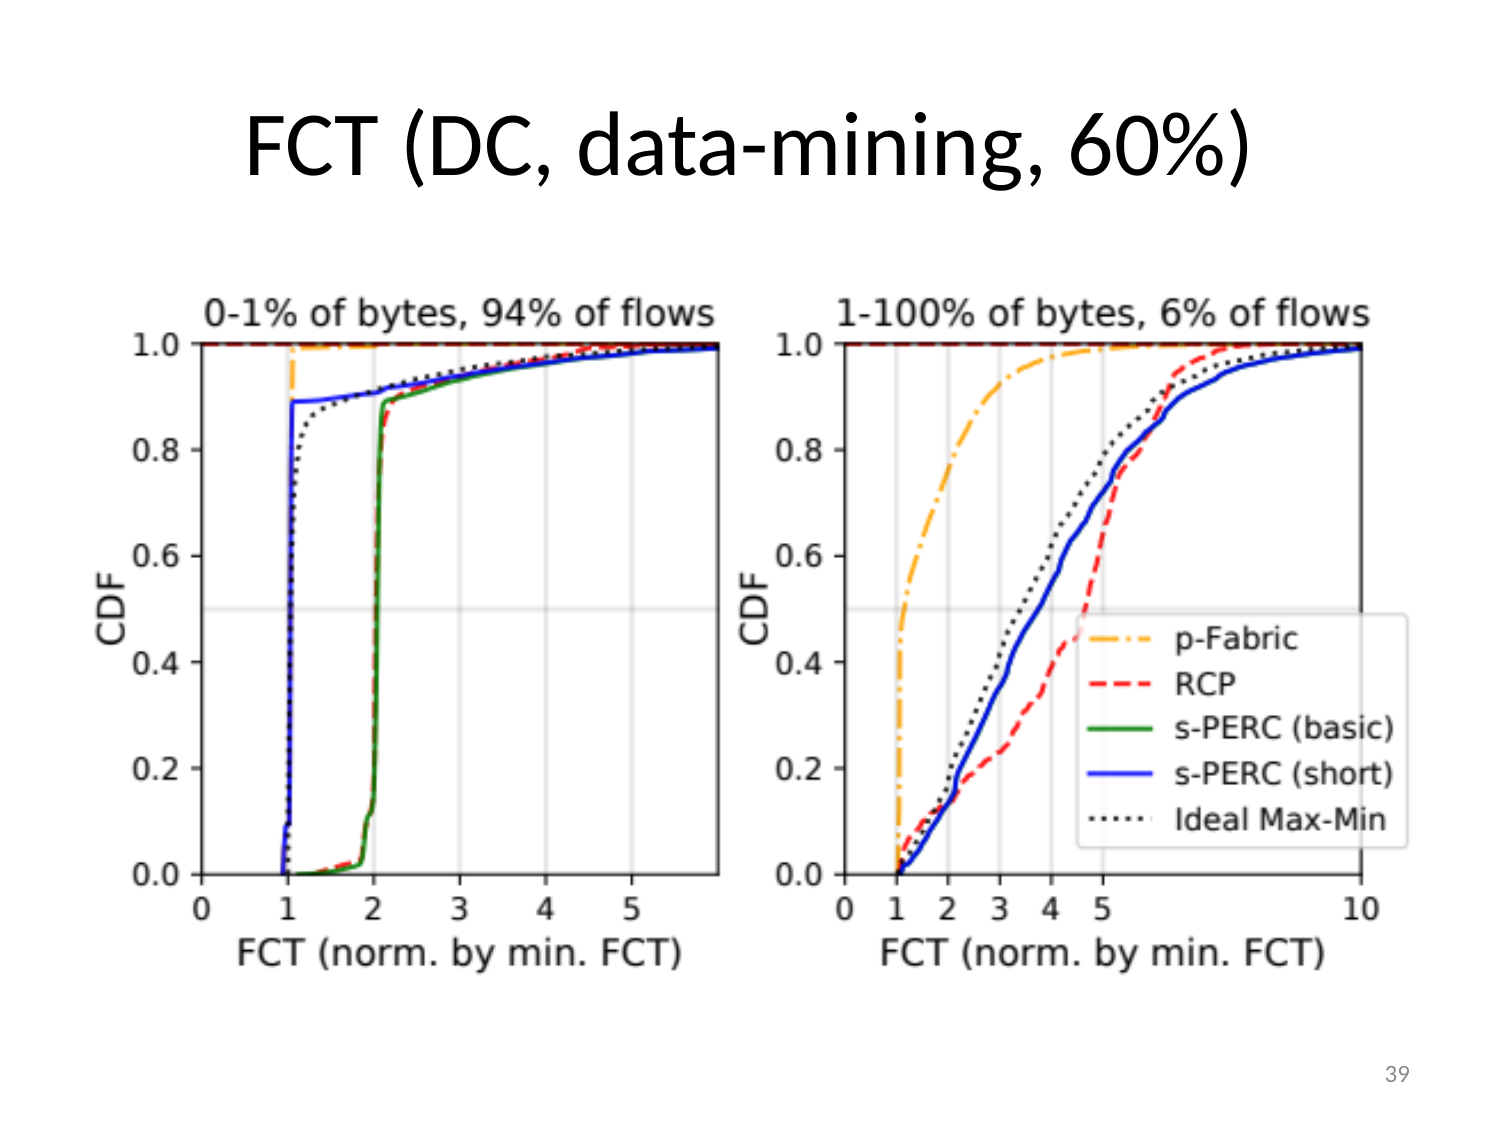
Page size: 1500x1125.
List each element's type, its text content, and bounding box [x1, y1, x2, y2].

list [74, 262, 1426, 1006]
slide_number 39 [1074, 1042, 1425, 1103]
title FCT (DC, data-mining, 60%) [75, 45, 1425, 233]
